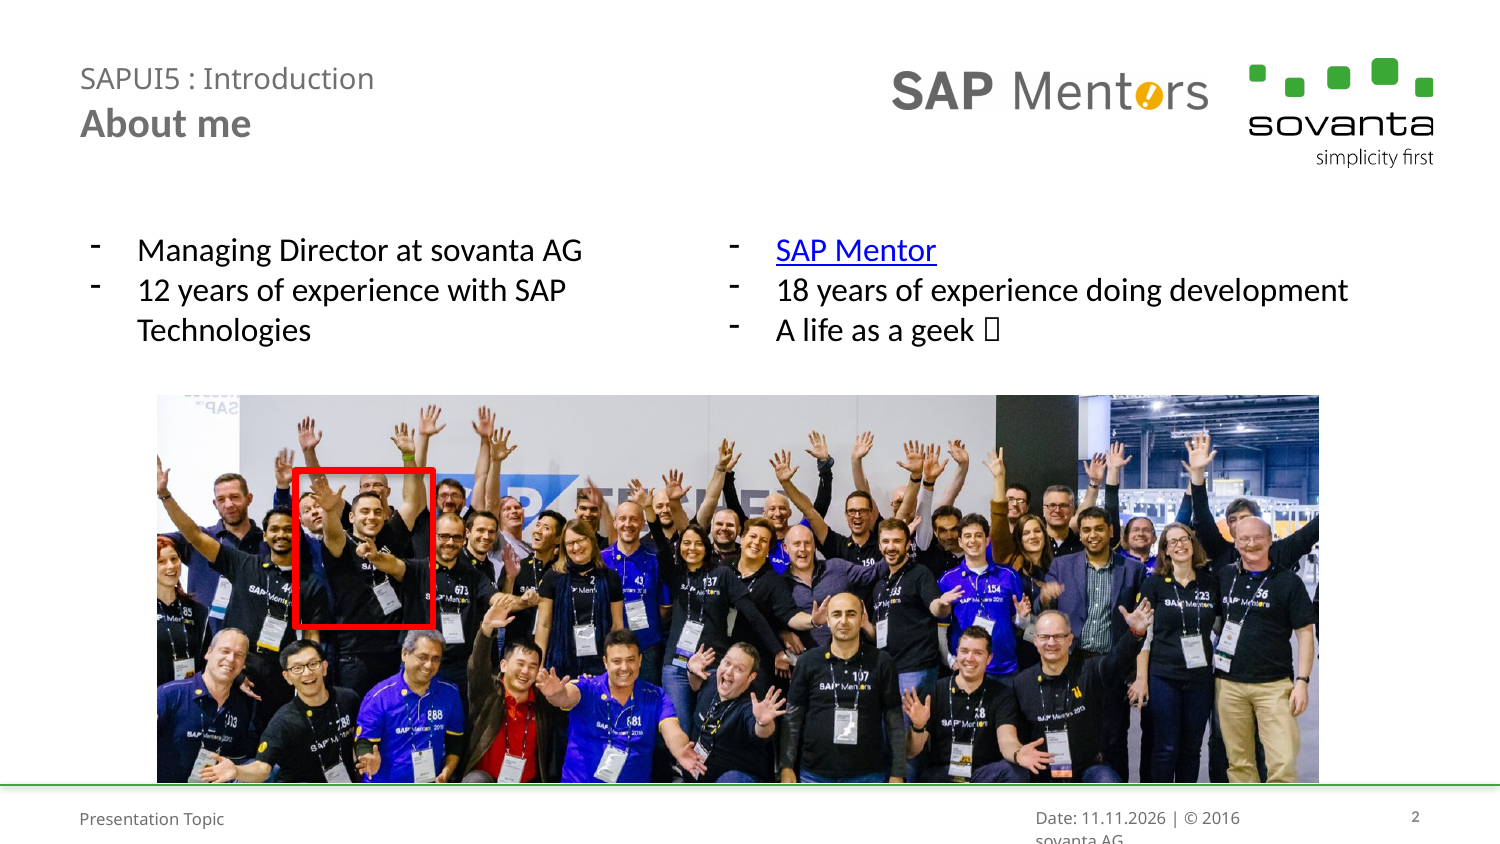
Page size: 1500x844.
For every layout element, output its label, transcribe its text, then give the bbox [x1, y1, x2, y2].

picture [157, 395, 1319, 783]
text_box Managing Director at sovanta AG 12 years of experience with SAP Technologies [75, 221, 712, 356]
text_box SAP Mentor 18 years of experience doing development A life as a geek  [714, 221, 1432, 396]
picture [891, 71, 1208, 111]
list SAPUI5 : Introduction [68, 61, 978, 101]
list About me [68, 109, 978, 152]
